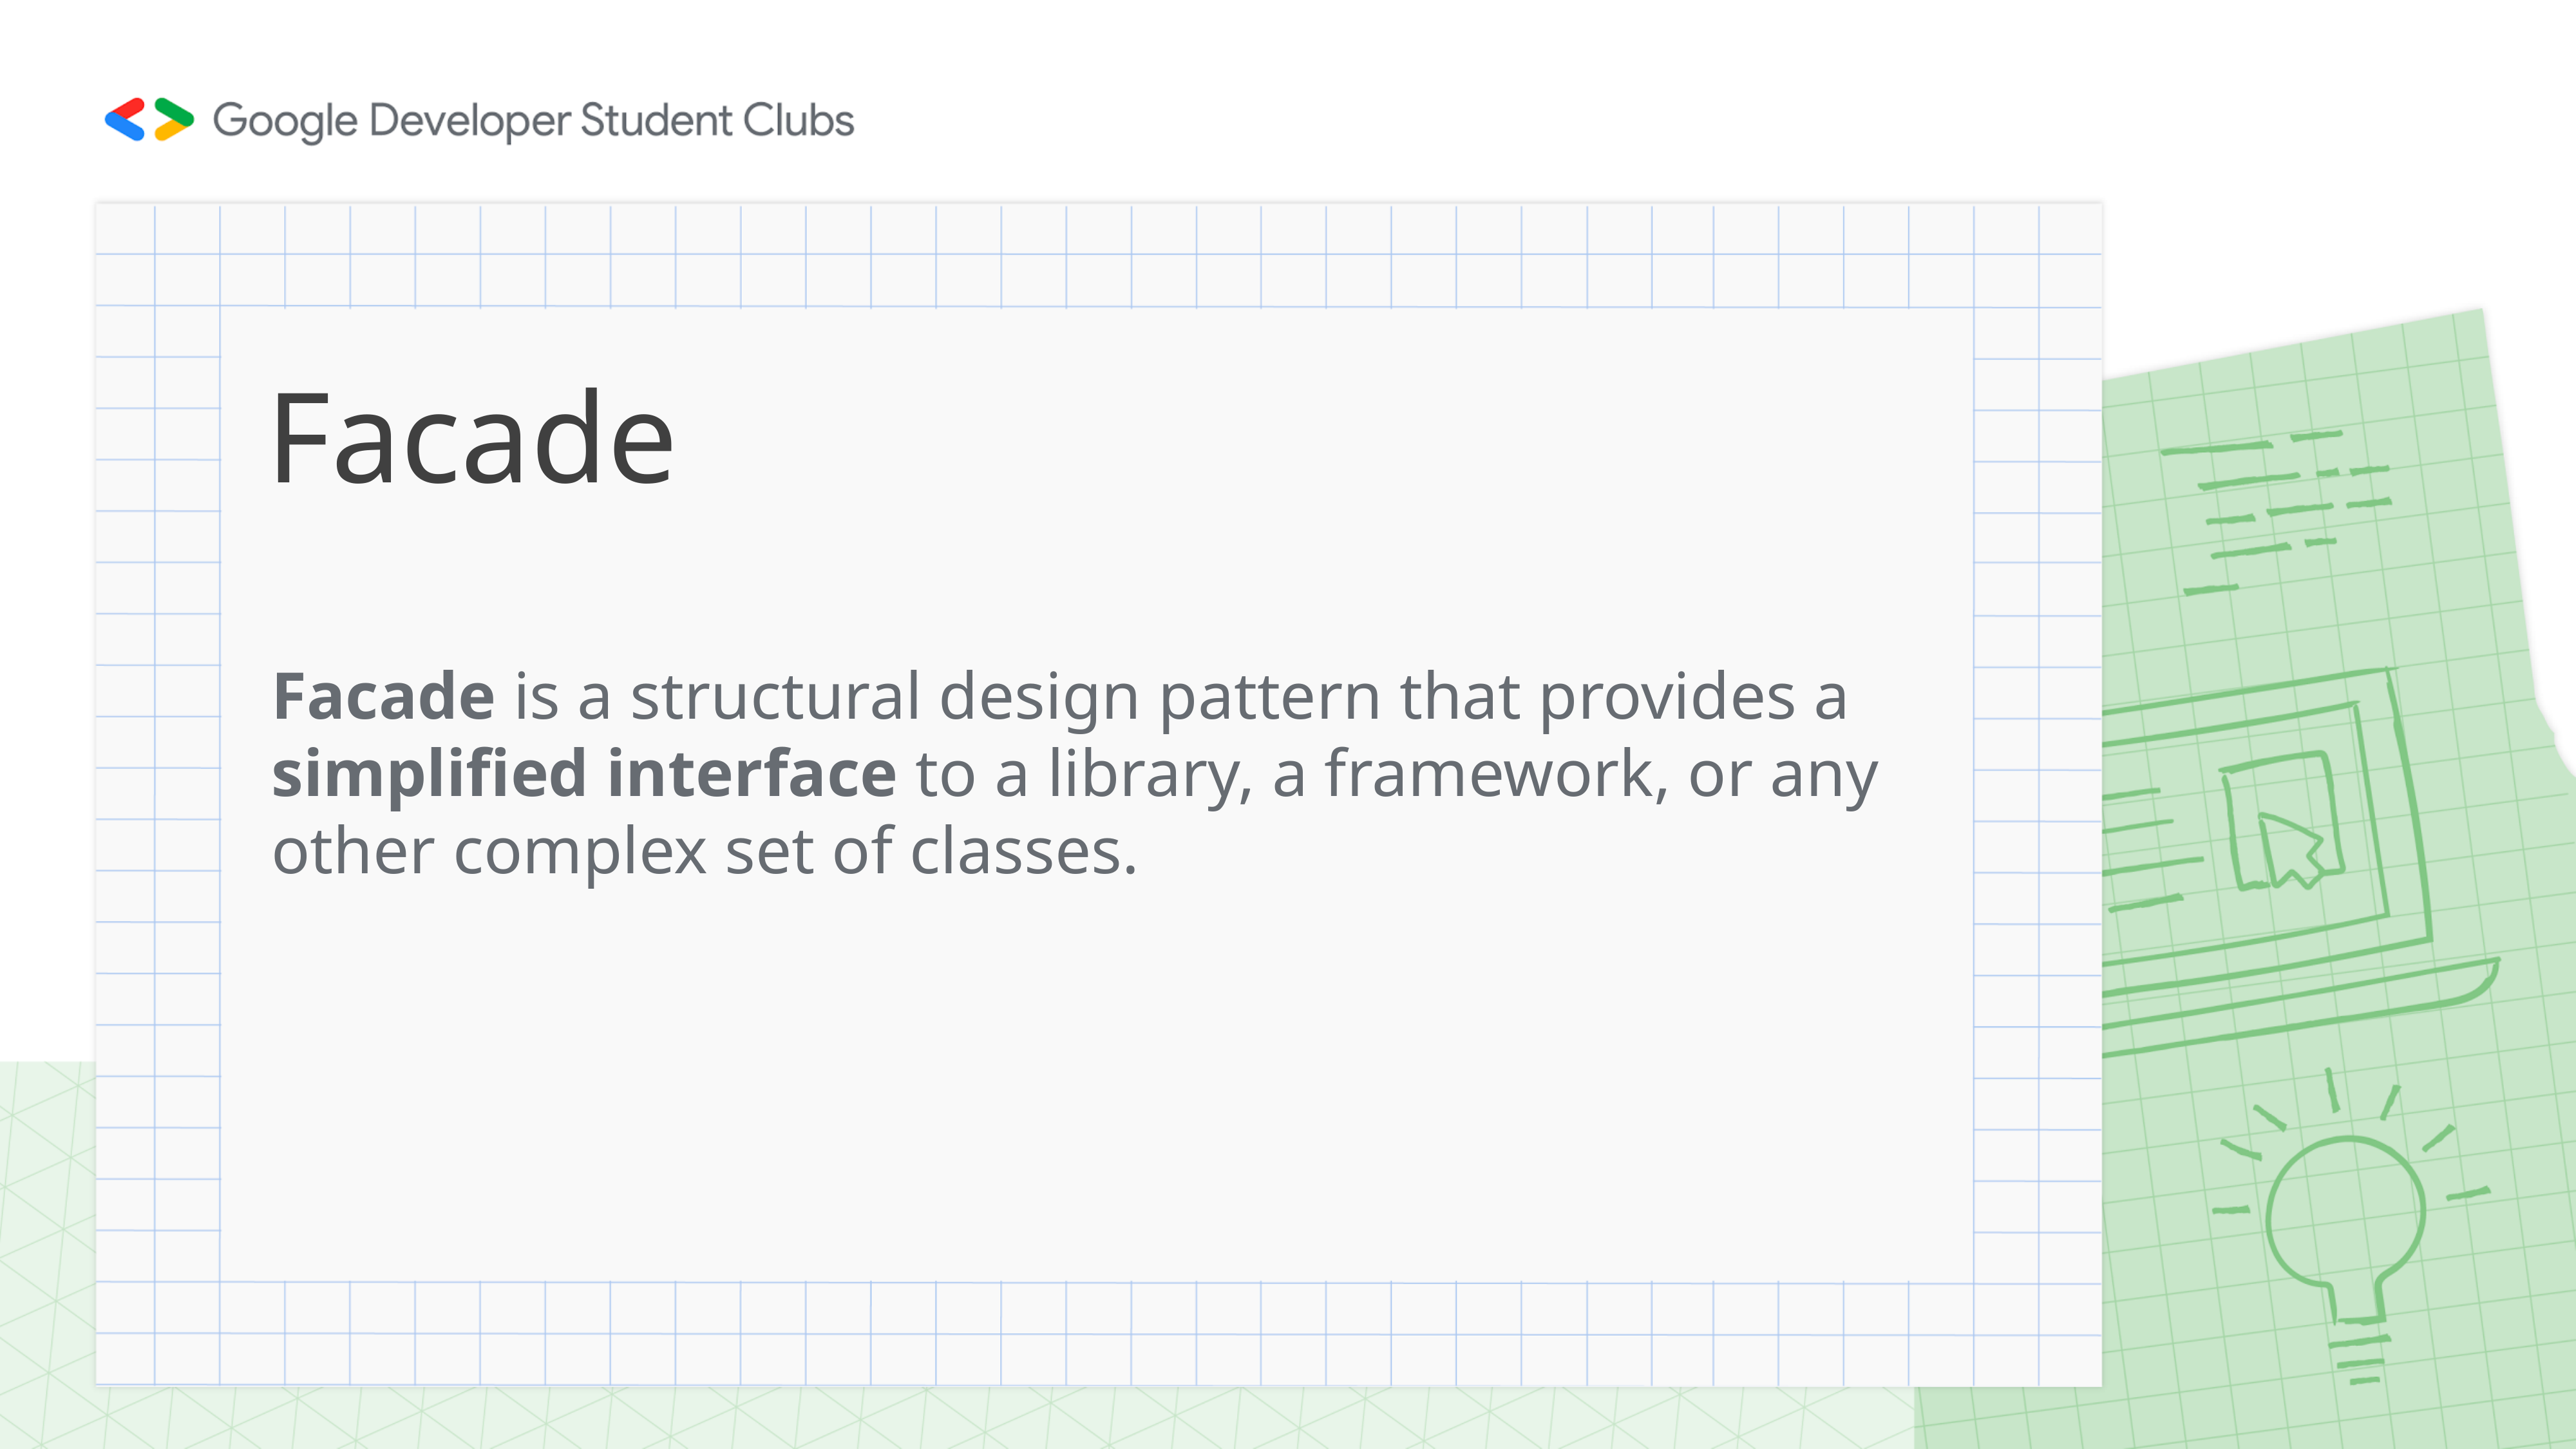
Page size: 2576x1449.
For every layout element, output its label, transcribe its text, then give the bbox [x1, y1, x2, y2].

list Facade is a structural design pattern that provides a simplified interface to a library, a framework, or any other complex set of classes. [261, 645, 1936, 1449]
picture [0, 0, 2576, 1449]
title Facade [240, 332, 1777, 626]
